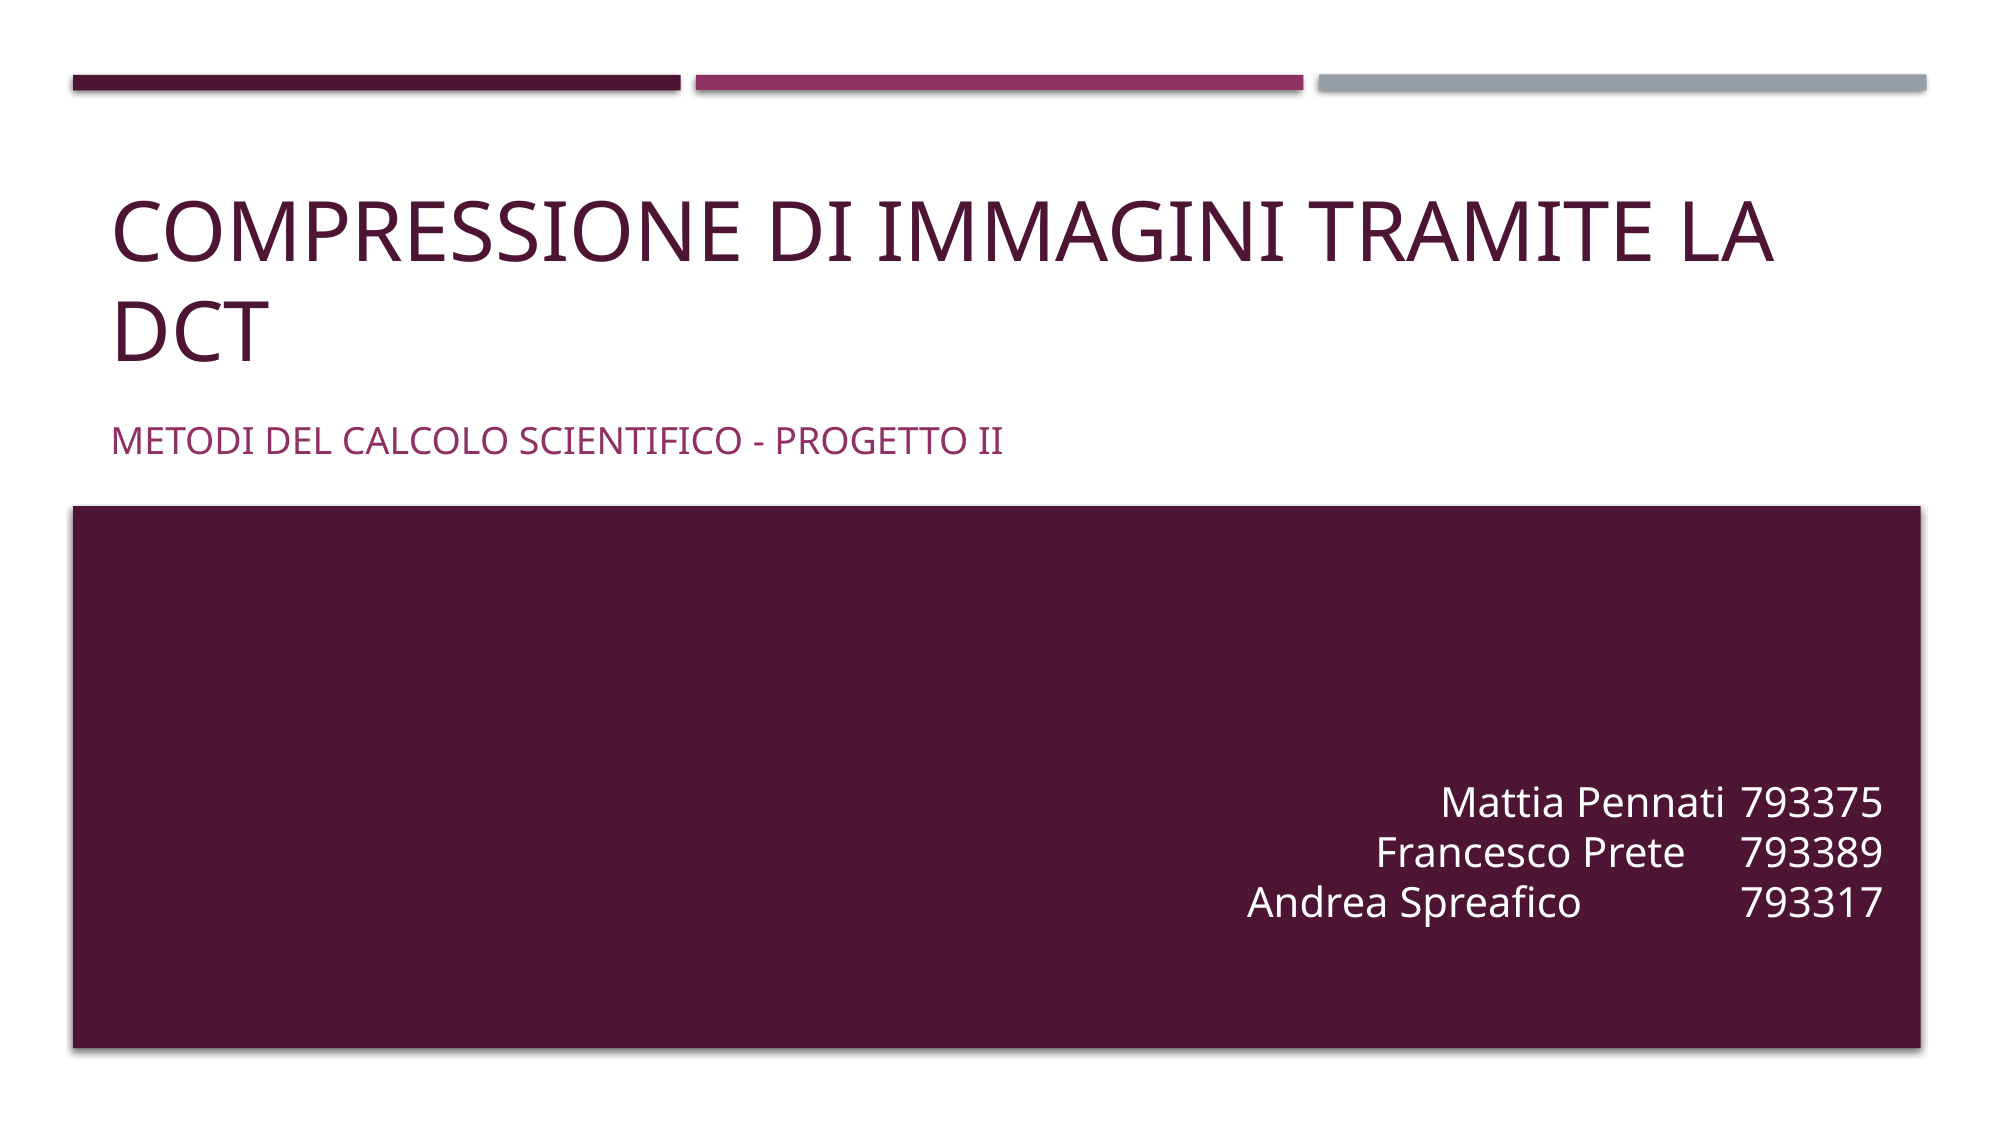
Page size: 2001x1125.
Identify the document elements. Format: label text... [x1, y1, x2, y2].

title Compressione di immagini tramite la DCT [95, 157, 1899, 400]
subtitle Metodi del Calcolo Scientifico - Progetto ii [95, 409, 1899, 507]
text_box Mattia Pennati 793375 Francesco Prete 793389 Andrea Spreafico 793317 [1160, 768, 1899, 983]
